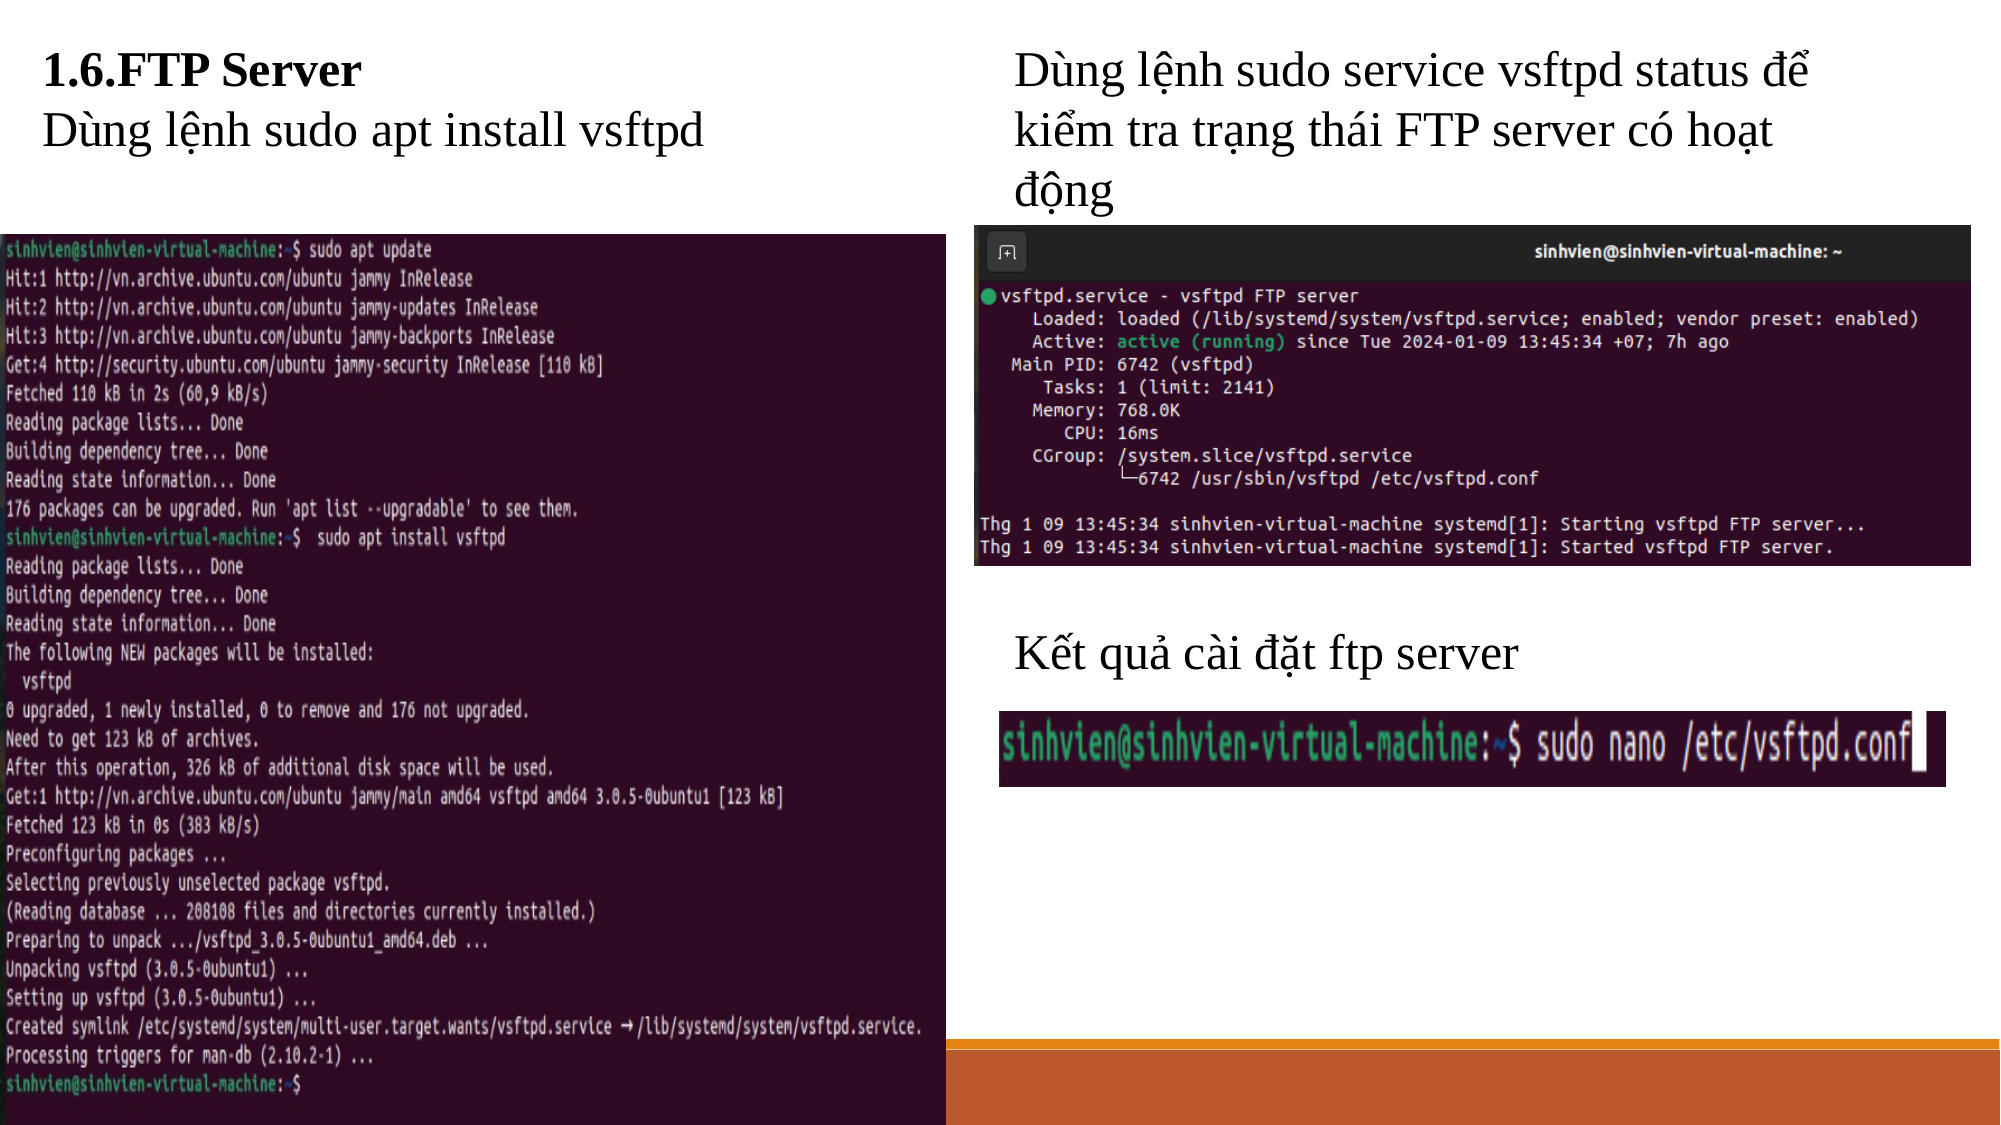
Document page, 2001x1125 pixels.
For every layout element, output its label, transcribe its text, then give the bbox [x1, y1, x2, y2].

text_box Dùng lệnh sudo service vsftpd status để kiểm tra trạng thái FTP server có hoạt động [999, 28, 1827, 222]
text_box 1.6.FTP Server Dùng lệnh sudo apt install vsftpd [27, 29, 973, 209]
text_box Kết quả cài đặt ftp server [999, 612, 1696, 687]
picture [0, 234, 946, 1125]
picture [999, 711, 1946, 787]
picture [974, 225, 1971, 566]
